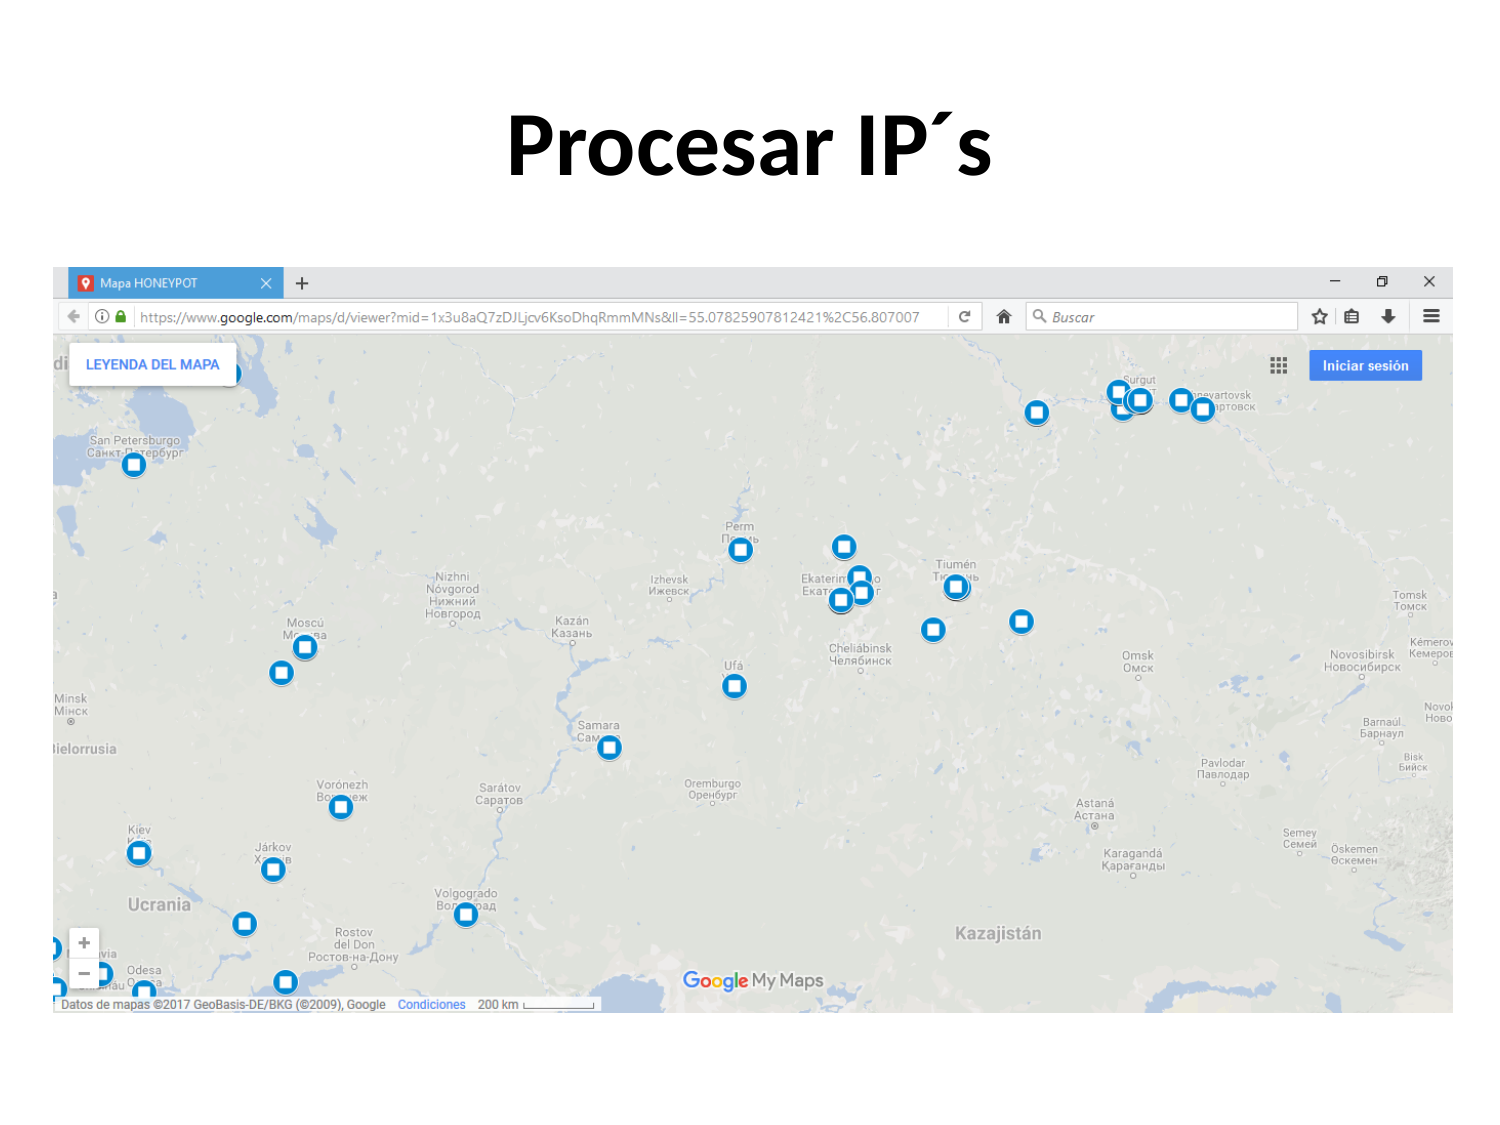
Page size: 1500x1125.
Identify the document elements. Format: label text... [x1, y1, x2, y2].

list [52, 266, 1453, 1014]
title Procesar IP´s [75, 45, 1425, 233]
